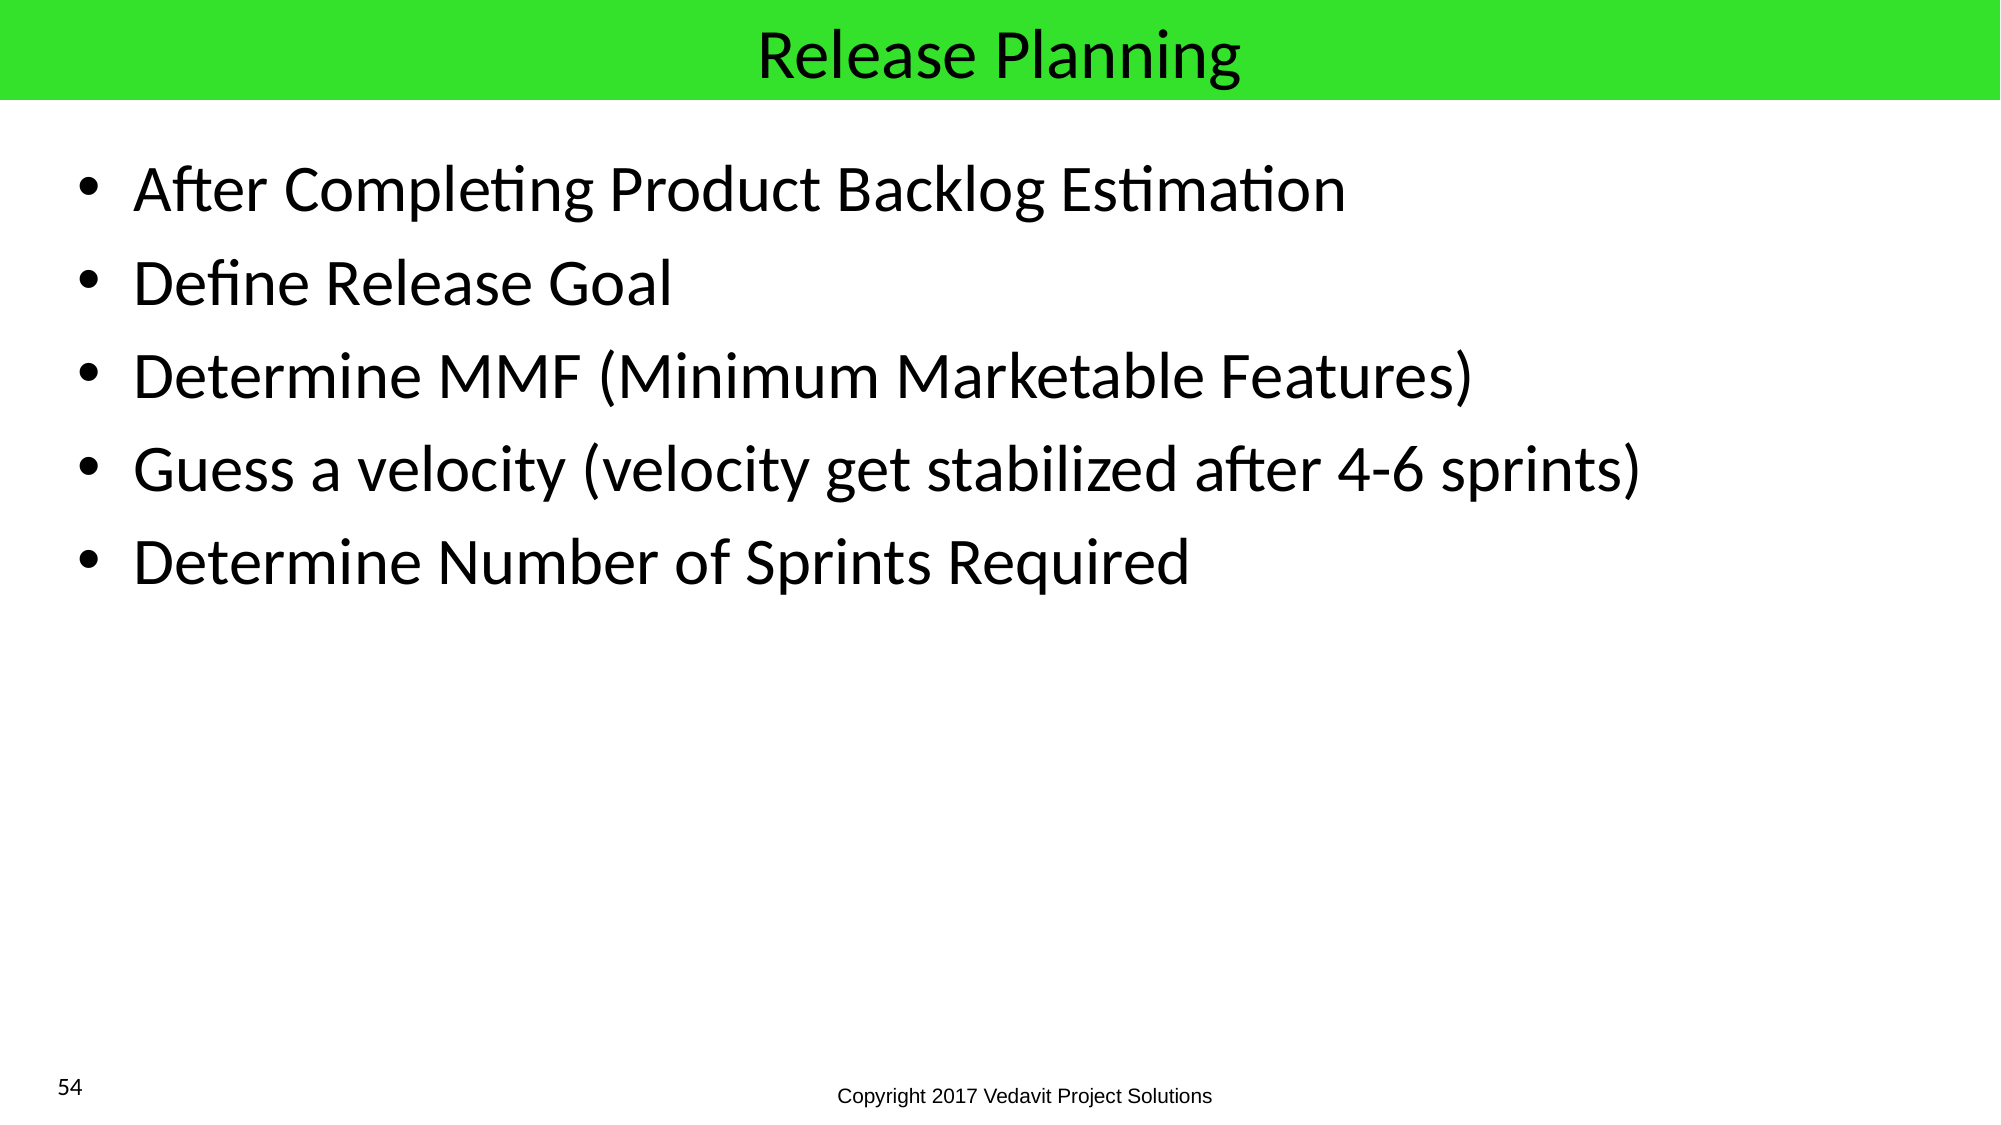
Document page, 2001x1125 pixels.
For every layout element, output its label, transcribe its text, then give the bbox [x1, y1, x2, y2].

list After Completing Product Backlog Estimation Define Release Goal Determine MMF (Minimum Marketable Features) Guess a velocity (velocity get stabilized after 4-6 sprints) Determine Number of Sprints Required [62, 137, 1938, 1013]
slide_number 54 [3, 1055, 137, 1116]
title Release Planning [0, 0, 2000, 100]
